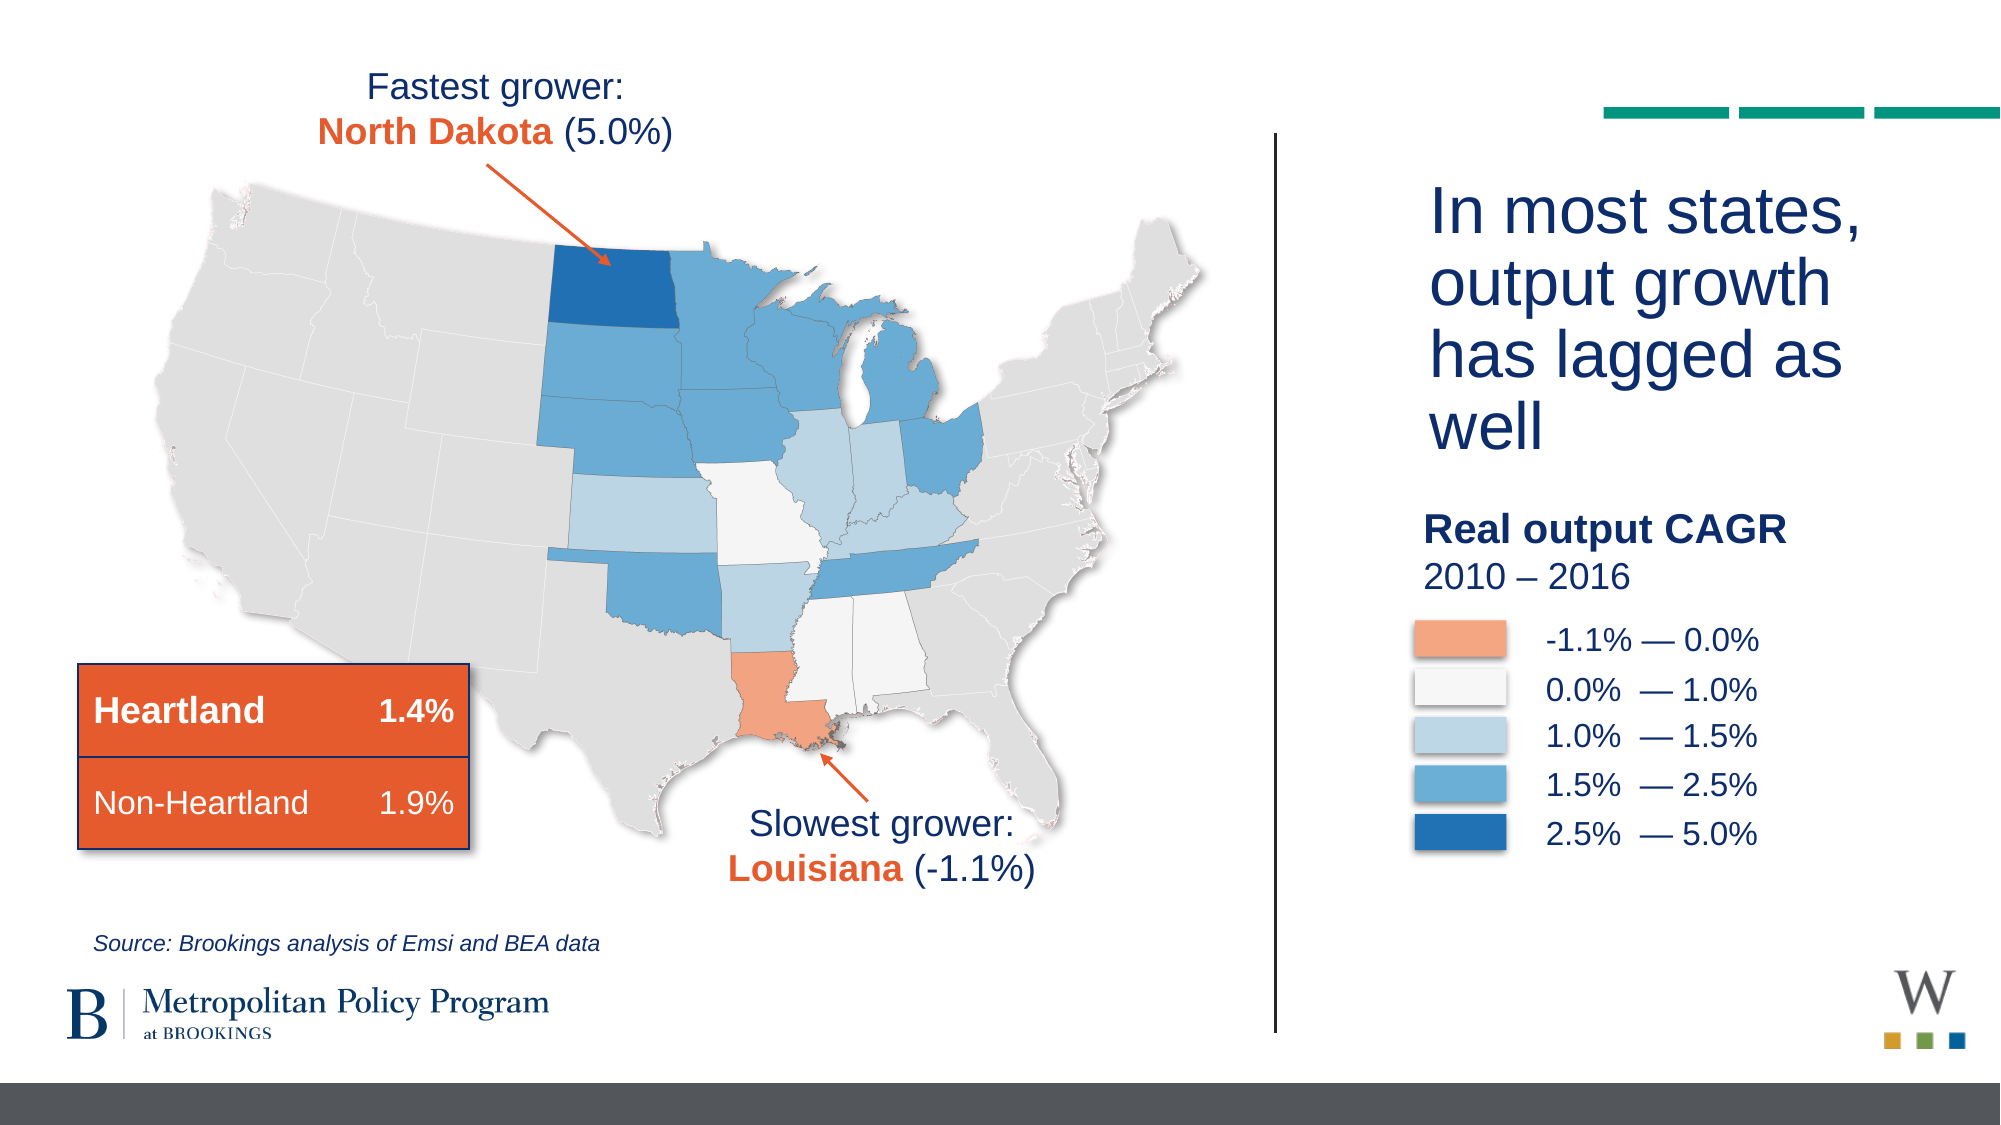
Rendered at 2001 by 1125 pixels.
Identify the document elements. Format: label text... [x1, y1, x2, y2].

table_cell Non-Heartland [78, 758, 139, 849]
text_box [1414, 609, 1810, 861]
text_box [819, 753, 868, 802]
text_box Source: Brookings analysis of Emsi and BEA data [78, 920, 1097, 963]
text_box In most states, output growth has lagged as well [1414, 168, 1917, 479]
text_box Real output CAGR 2010 – 2016 [1414, 493, 1895, 606]
picture [0, 0, 2000, 1083]
text_box Slowest grower: Louisiana (-1.1%) [672, 868, 1092, 897]
table_header Heartland [78, 665, 139, 756]
text_box Fastest grower: North Dakota (5.0%) [286, 54, 705, 132]
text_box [1603, 107, 2000, 119]
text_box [486, 164, 612, 267]
